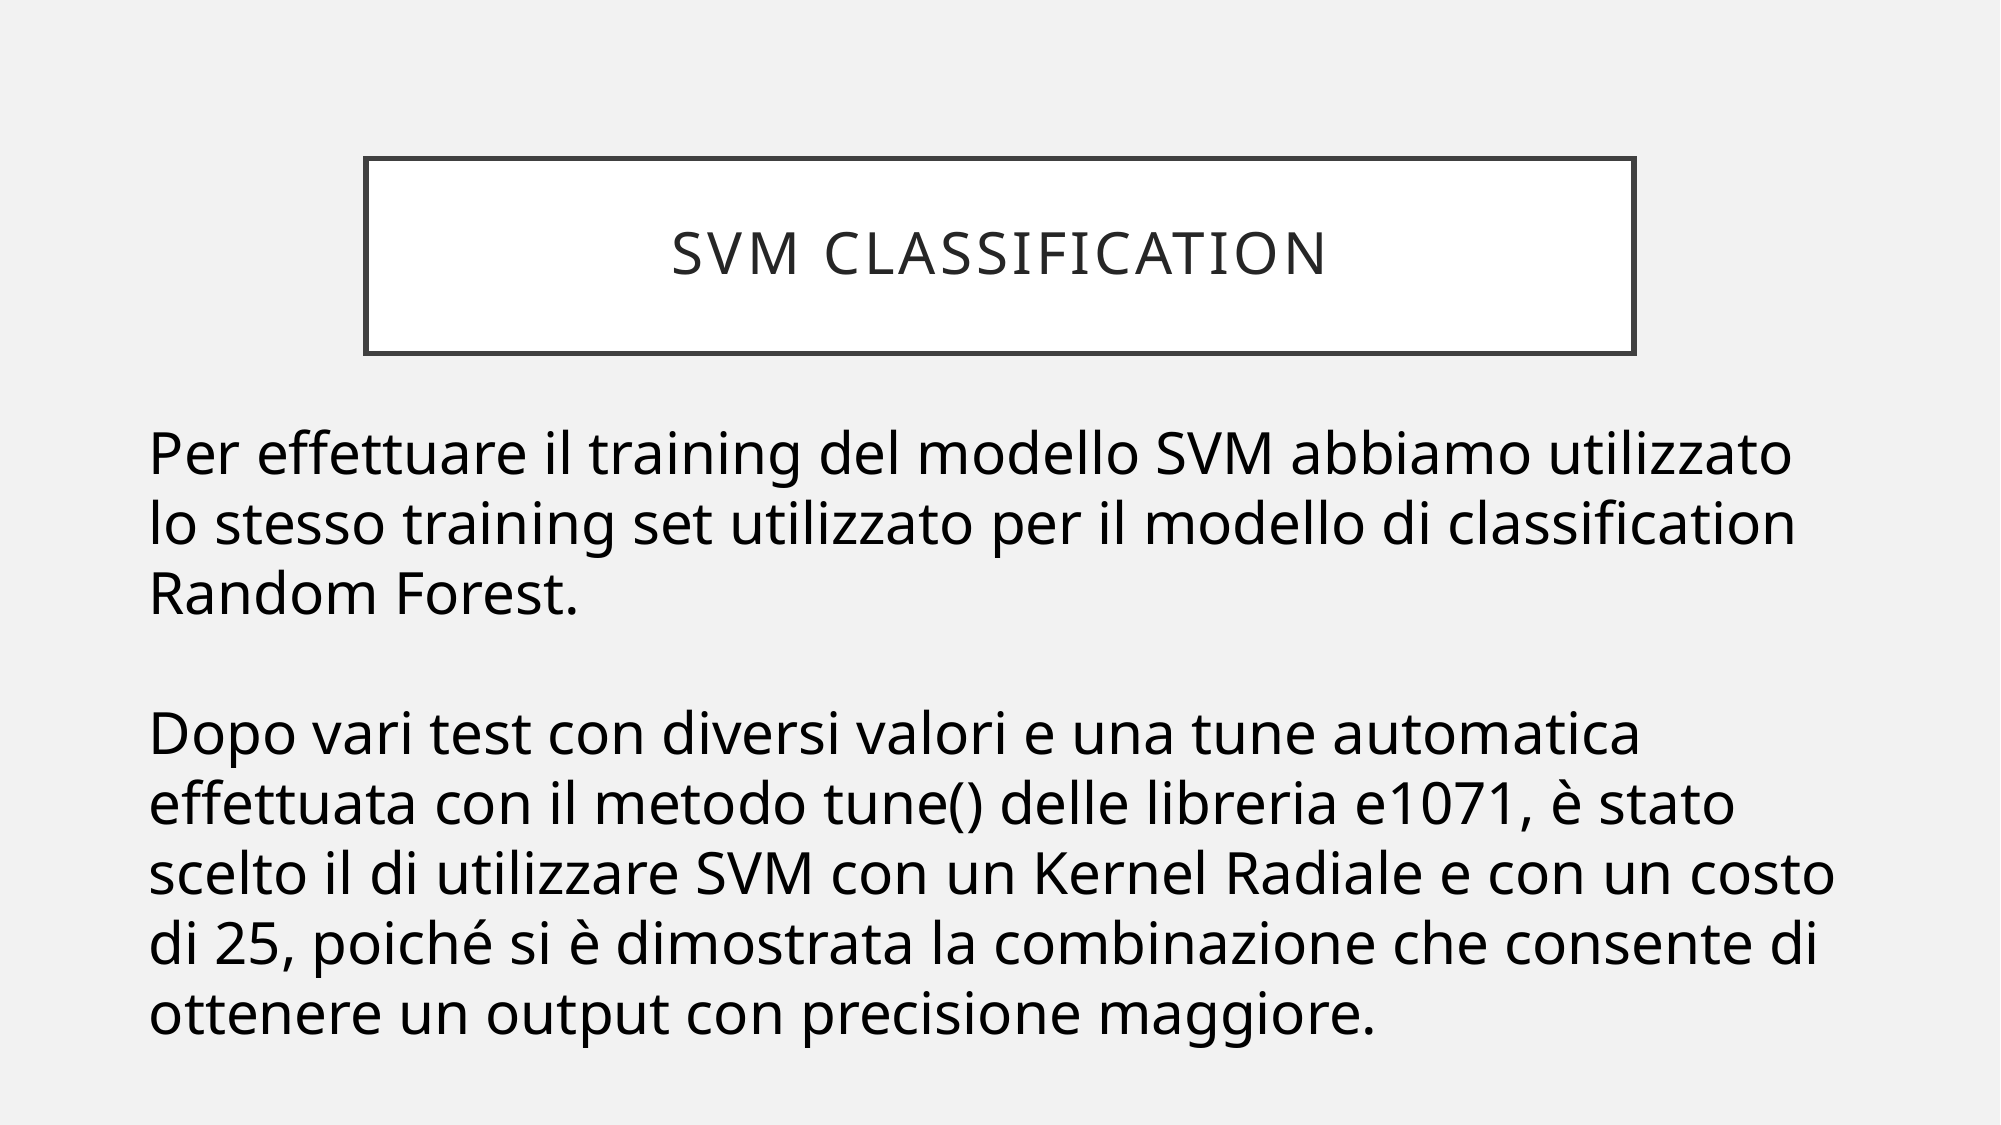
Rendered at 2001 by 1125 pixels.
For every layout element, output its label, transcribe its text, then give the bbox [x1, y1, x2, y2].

title Svm classification [363, 156, 1637, 356]
text_box Per effettuare il training del modello SVM abbiamo utilizzato lo stesso training set utilizzato per il modello di classification Random Forest. Dopo vari test con diversi valori e una tune automatica effettuata con il metodo tune() delle libreria e1071, è stato scelto il di utilizzare SVM con un Kernel Radiale e con un costo di 25, poiché si è dimostrata la combinazione che consente di ottenere un output con precisione maggiore. [133, 409, 1866, 1054]
